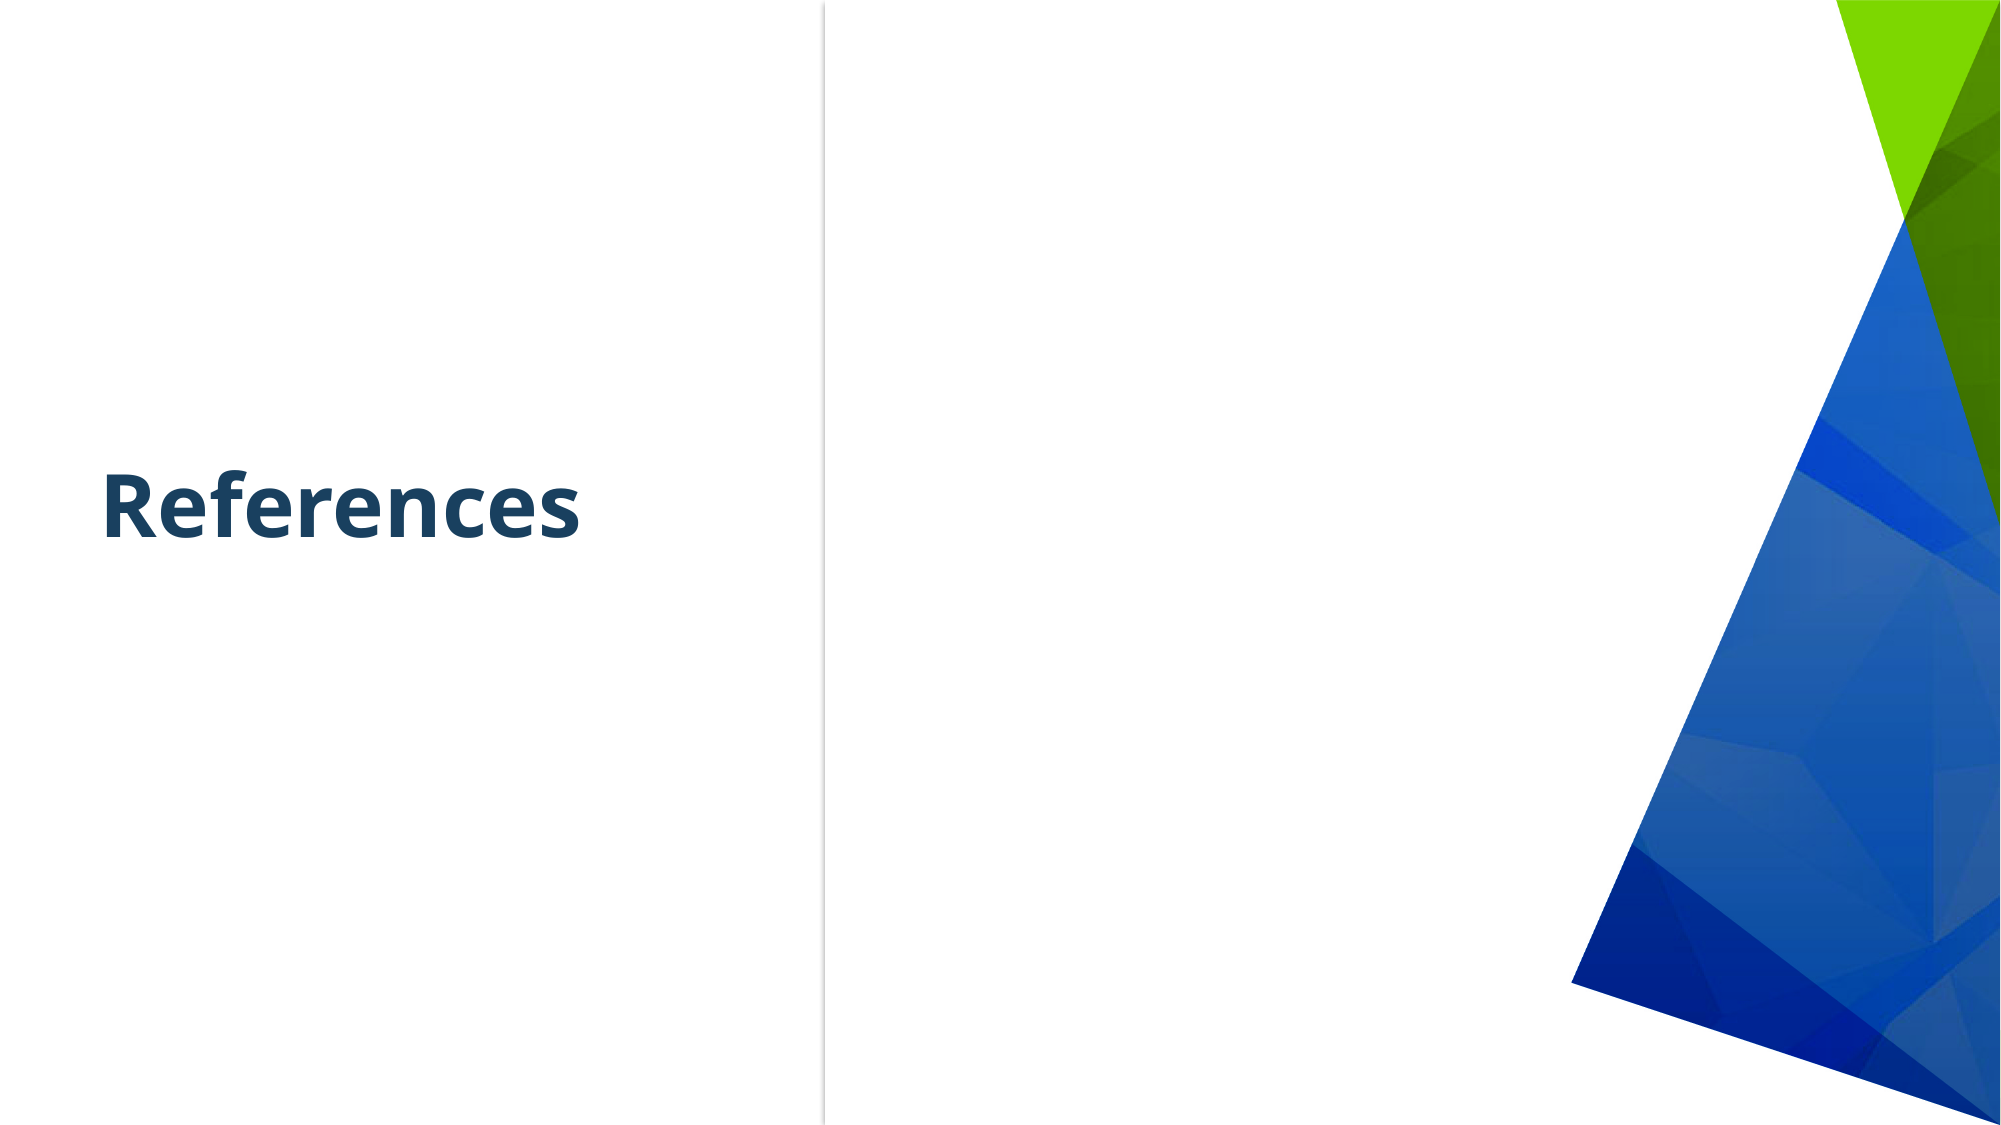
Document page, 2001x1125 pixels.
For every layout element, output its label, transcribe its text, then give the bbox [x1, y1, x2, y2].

title References [99, 442, 1522, 666]
picture [1521, 0, 2001, 1125]
